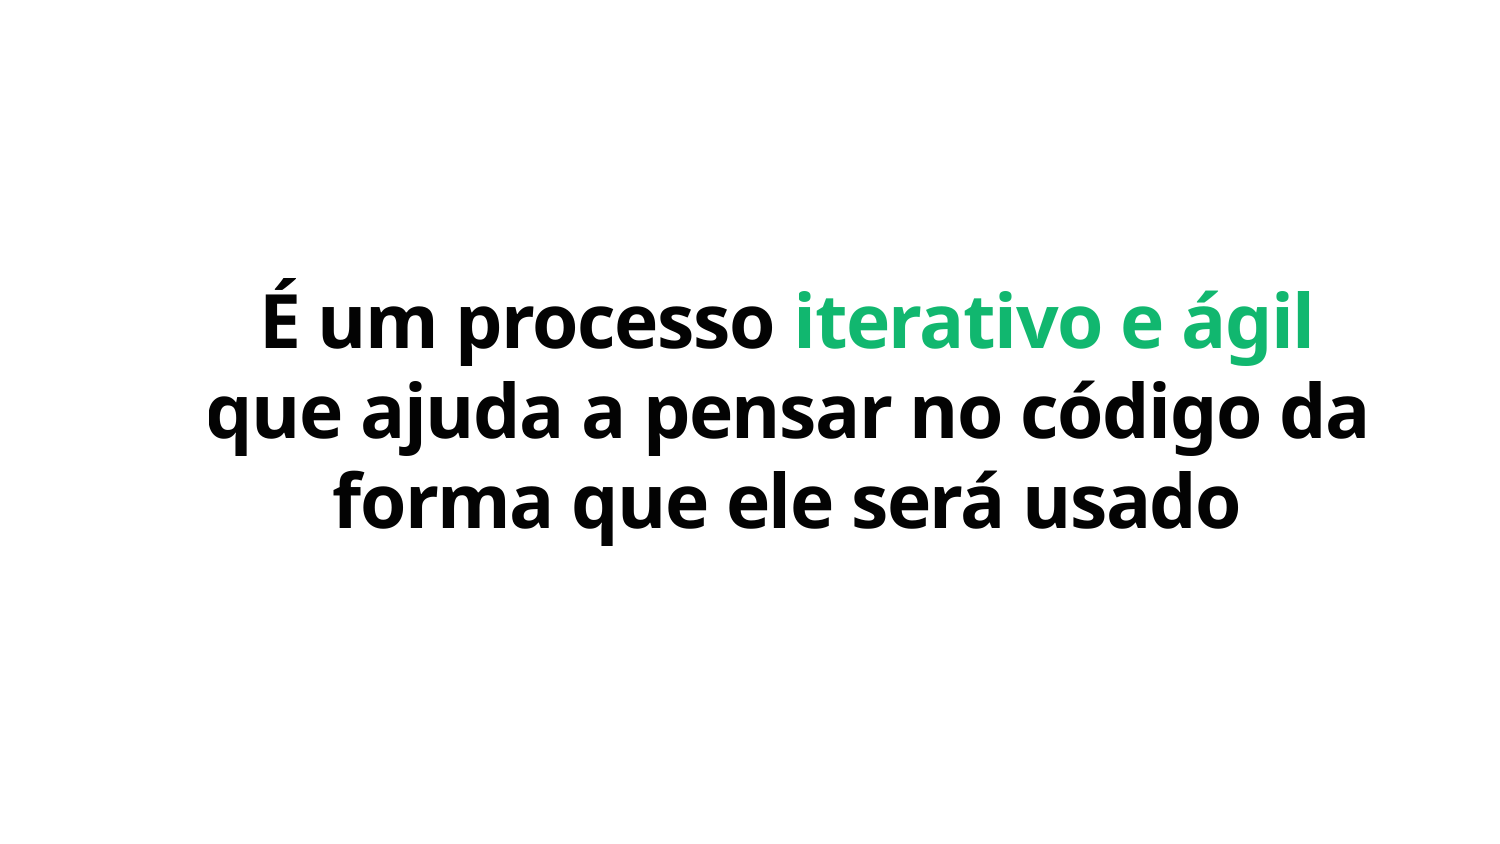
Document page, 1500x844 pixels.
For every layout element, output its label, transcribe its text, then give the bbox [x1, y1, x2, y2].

text_box É um processo iterativo e ágil que ajuda a pensar no código da forma que ele será usado [173, 273, 1402, 543]
